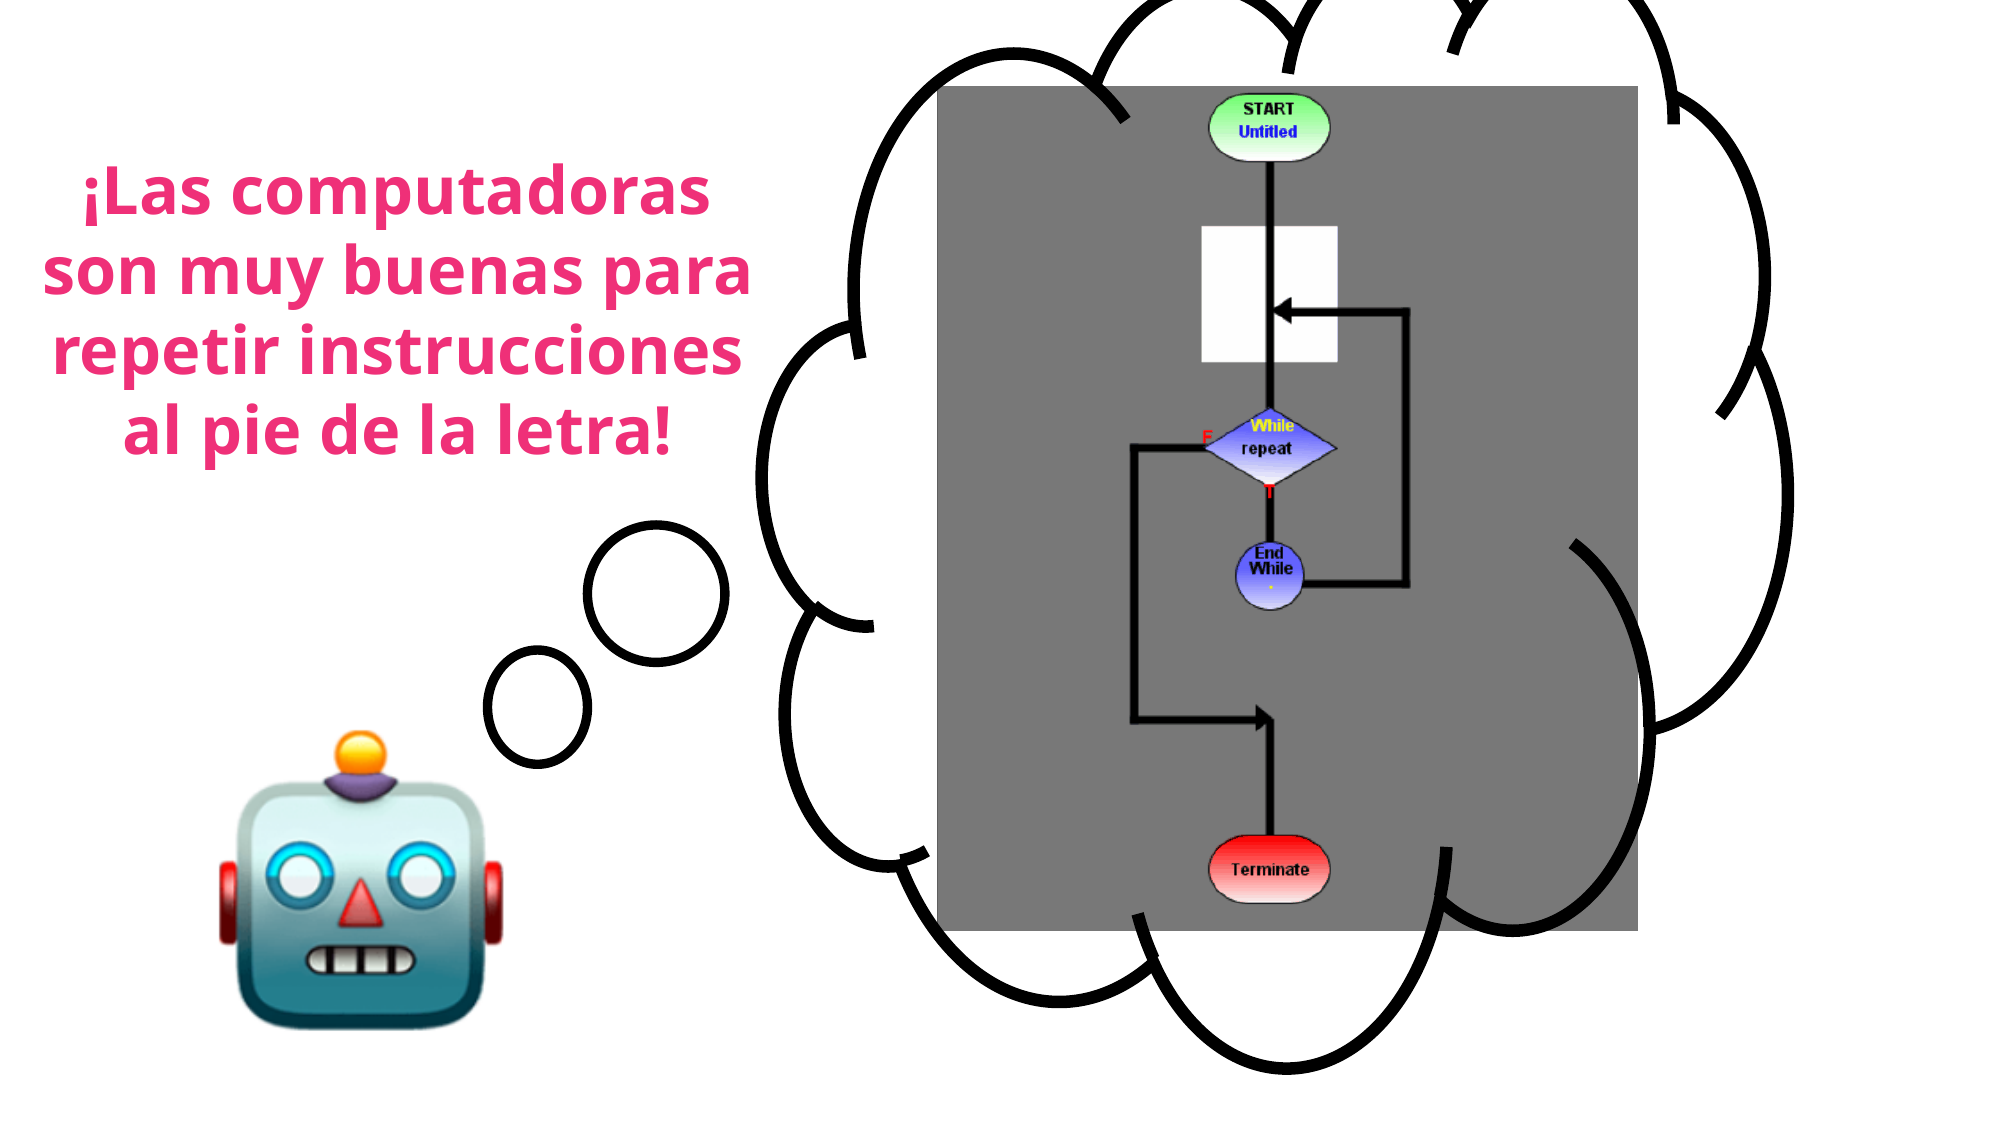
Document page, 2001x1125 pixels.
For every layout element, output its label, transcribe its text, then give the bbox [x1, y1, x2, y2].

text_box [486, 648, 589, 766]
text_box [760, 0, 1789, 1070]
text_box ¡Las computadoras son muy buenas para repetir instrucciones al pie de la letra! [16, 60, 780, 475]
picture [937, 86, 1638, 931]
text_box [586, 523, 726, 664]
picture [199, 702, 525, 1065]
